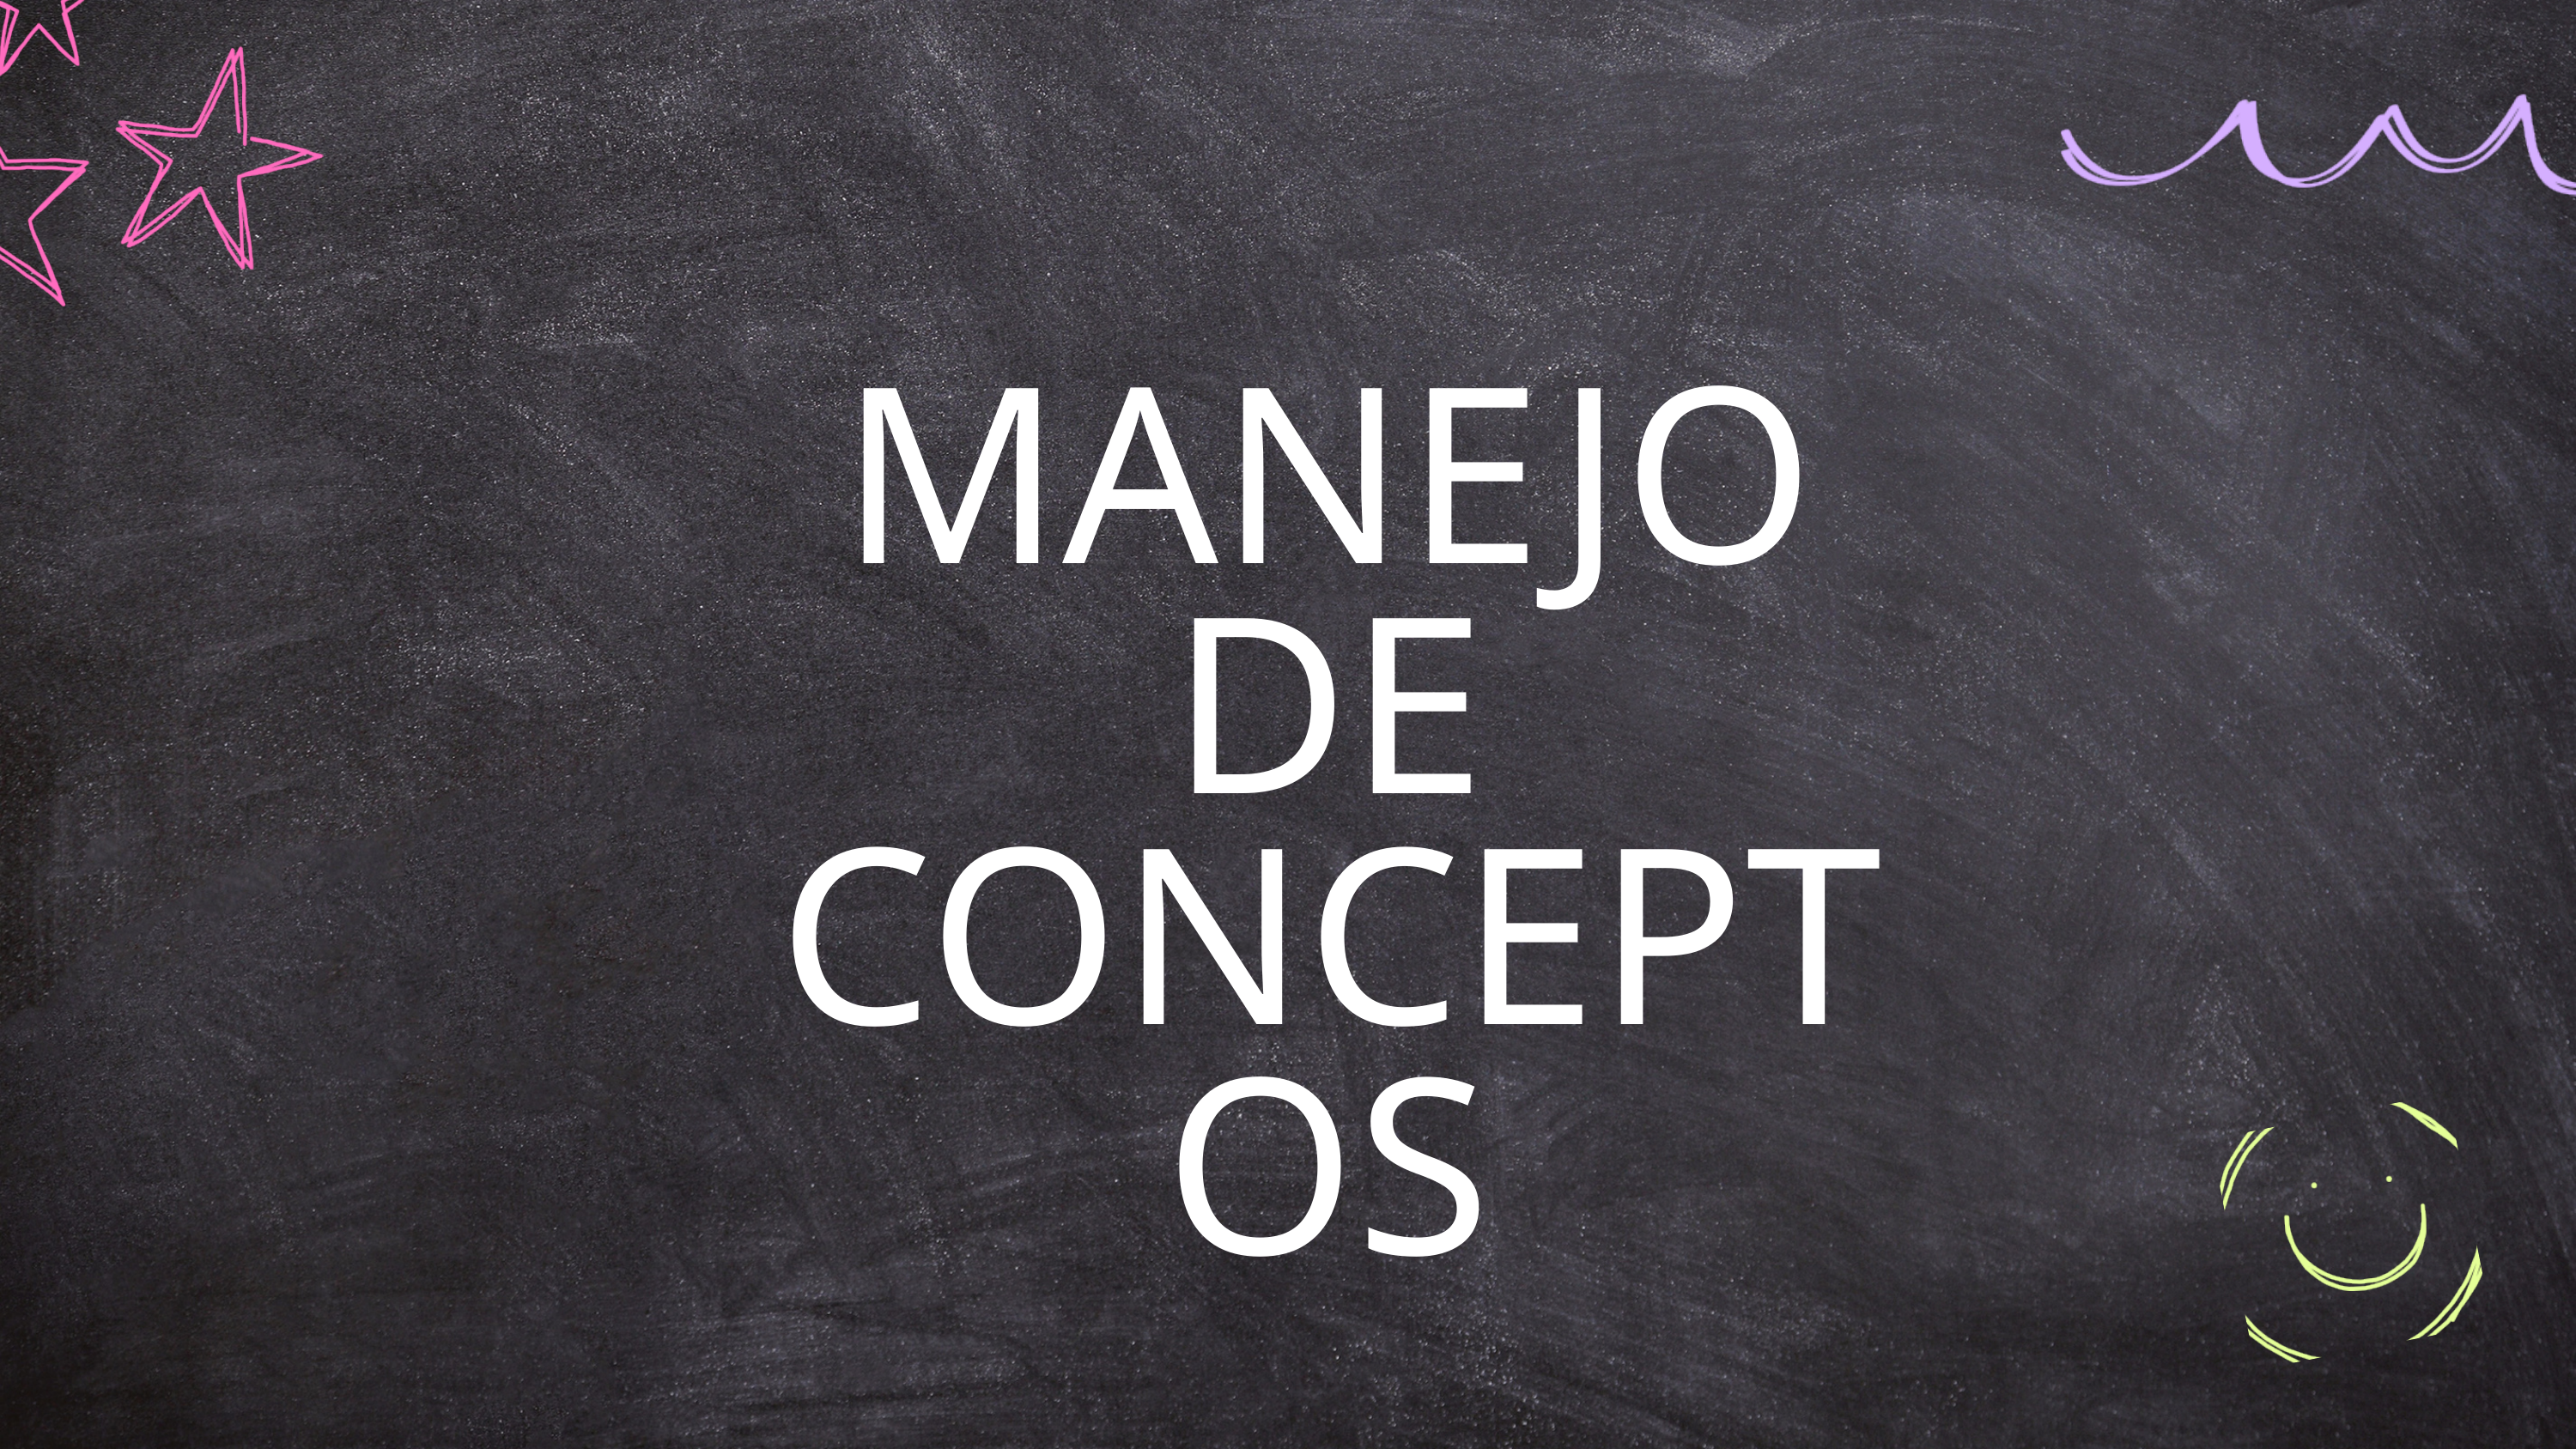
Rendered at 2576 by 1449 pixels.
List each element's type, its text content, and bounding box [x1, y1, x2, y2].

text_box [0, 0, 2576, 1449]
text_box [0, 0, 324, 337]
text_box [2060, 94, 2576, 197]
text_box MANEJO DE CONCEPTOS [710, 382, 1946, 1304]
text_box [2210, 1093, 2493, 1371]
